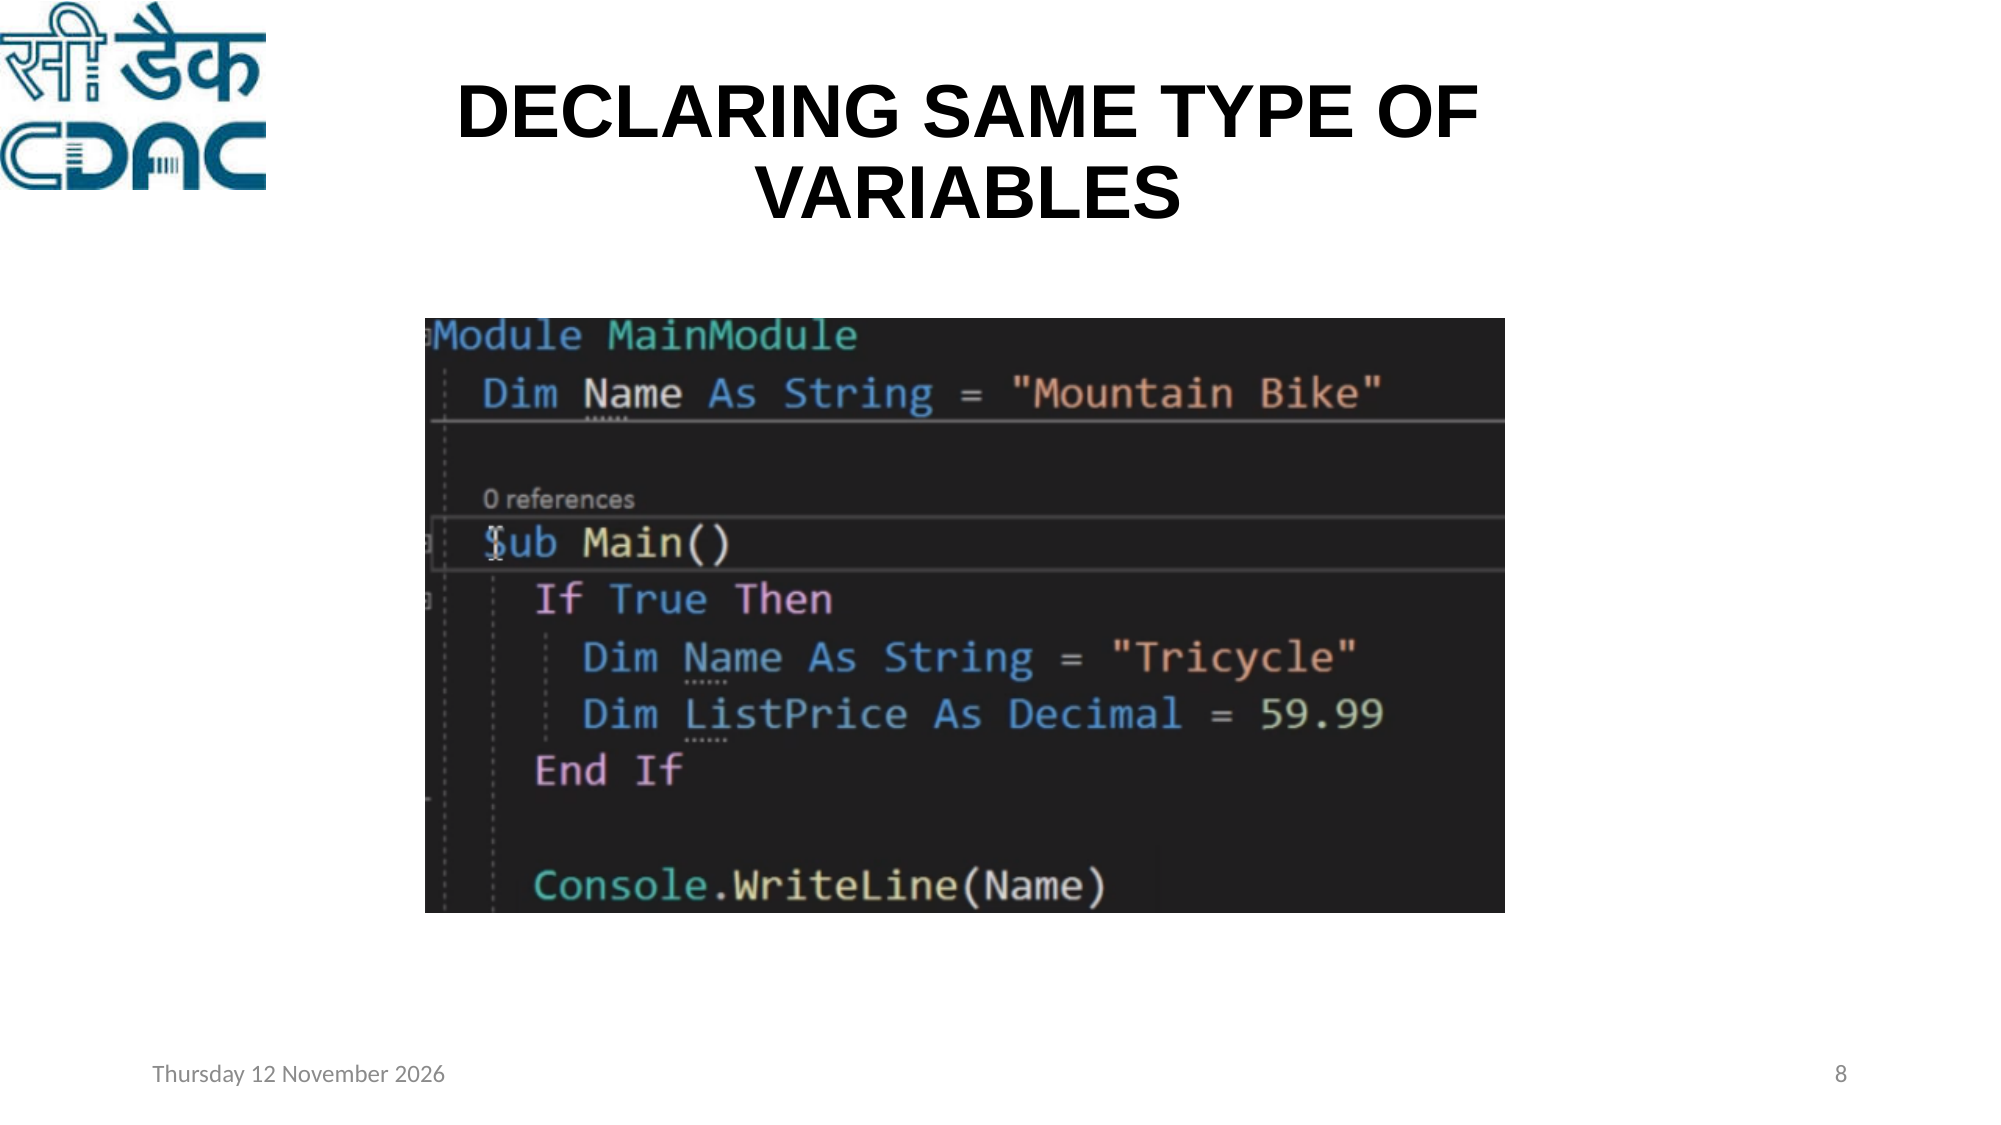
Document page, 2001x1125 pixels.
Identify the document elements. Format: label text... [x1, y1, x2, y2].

slide_number 8 [1412, 1042, 1863, 1103]
picture [424, 318, 1505, 913]
picture [0, 1, 266, 190]
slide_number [137, 1042, 588, 1103]
title DECLARING SAME TYPE OF VARIABLES [237, 51, 1700, 257]
